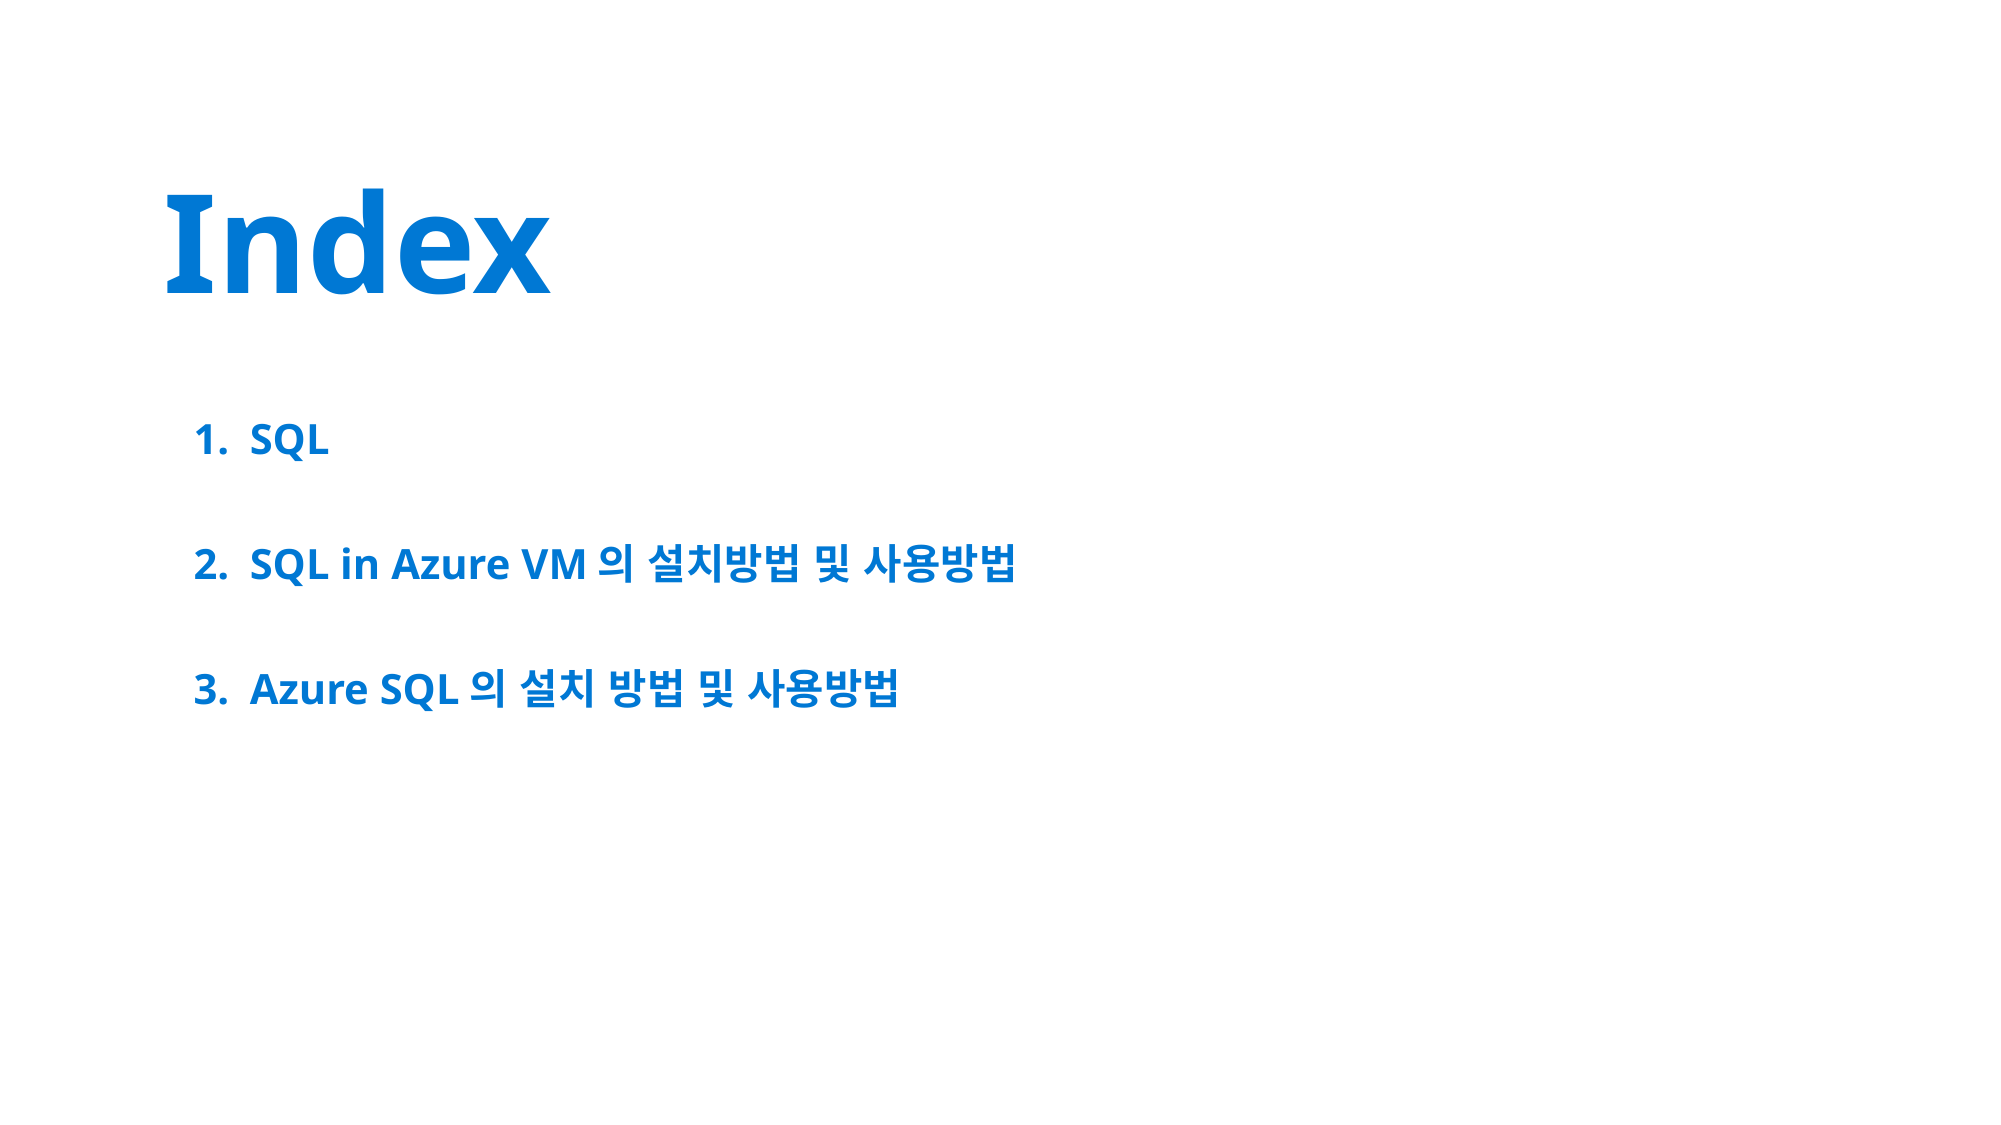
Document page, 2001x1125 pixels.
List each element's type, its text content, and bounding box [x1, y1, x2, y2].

text_box SQL SQL in Azure VM의 설치방법 및 사용방법 Azure SQL의 설치 방법 및 사용방법 [178, 329, 1033, 720]
text_box Index [149, 148, 568, 328]
